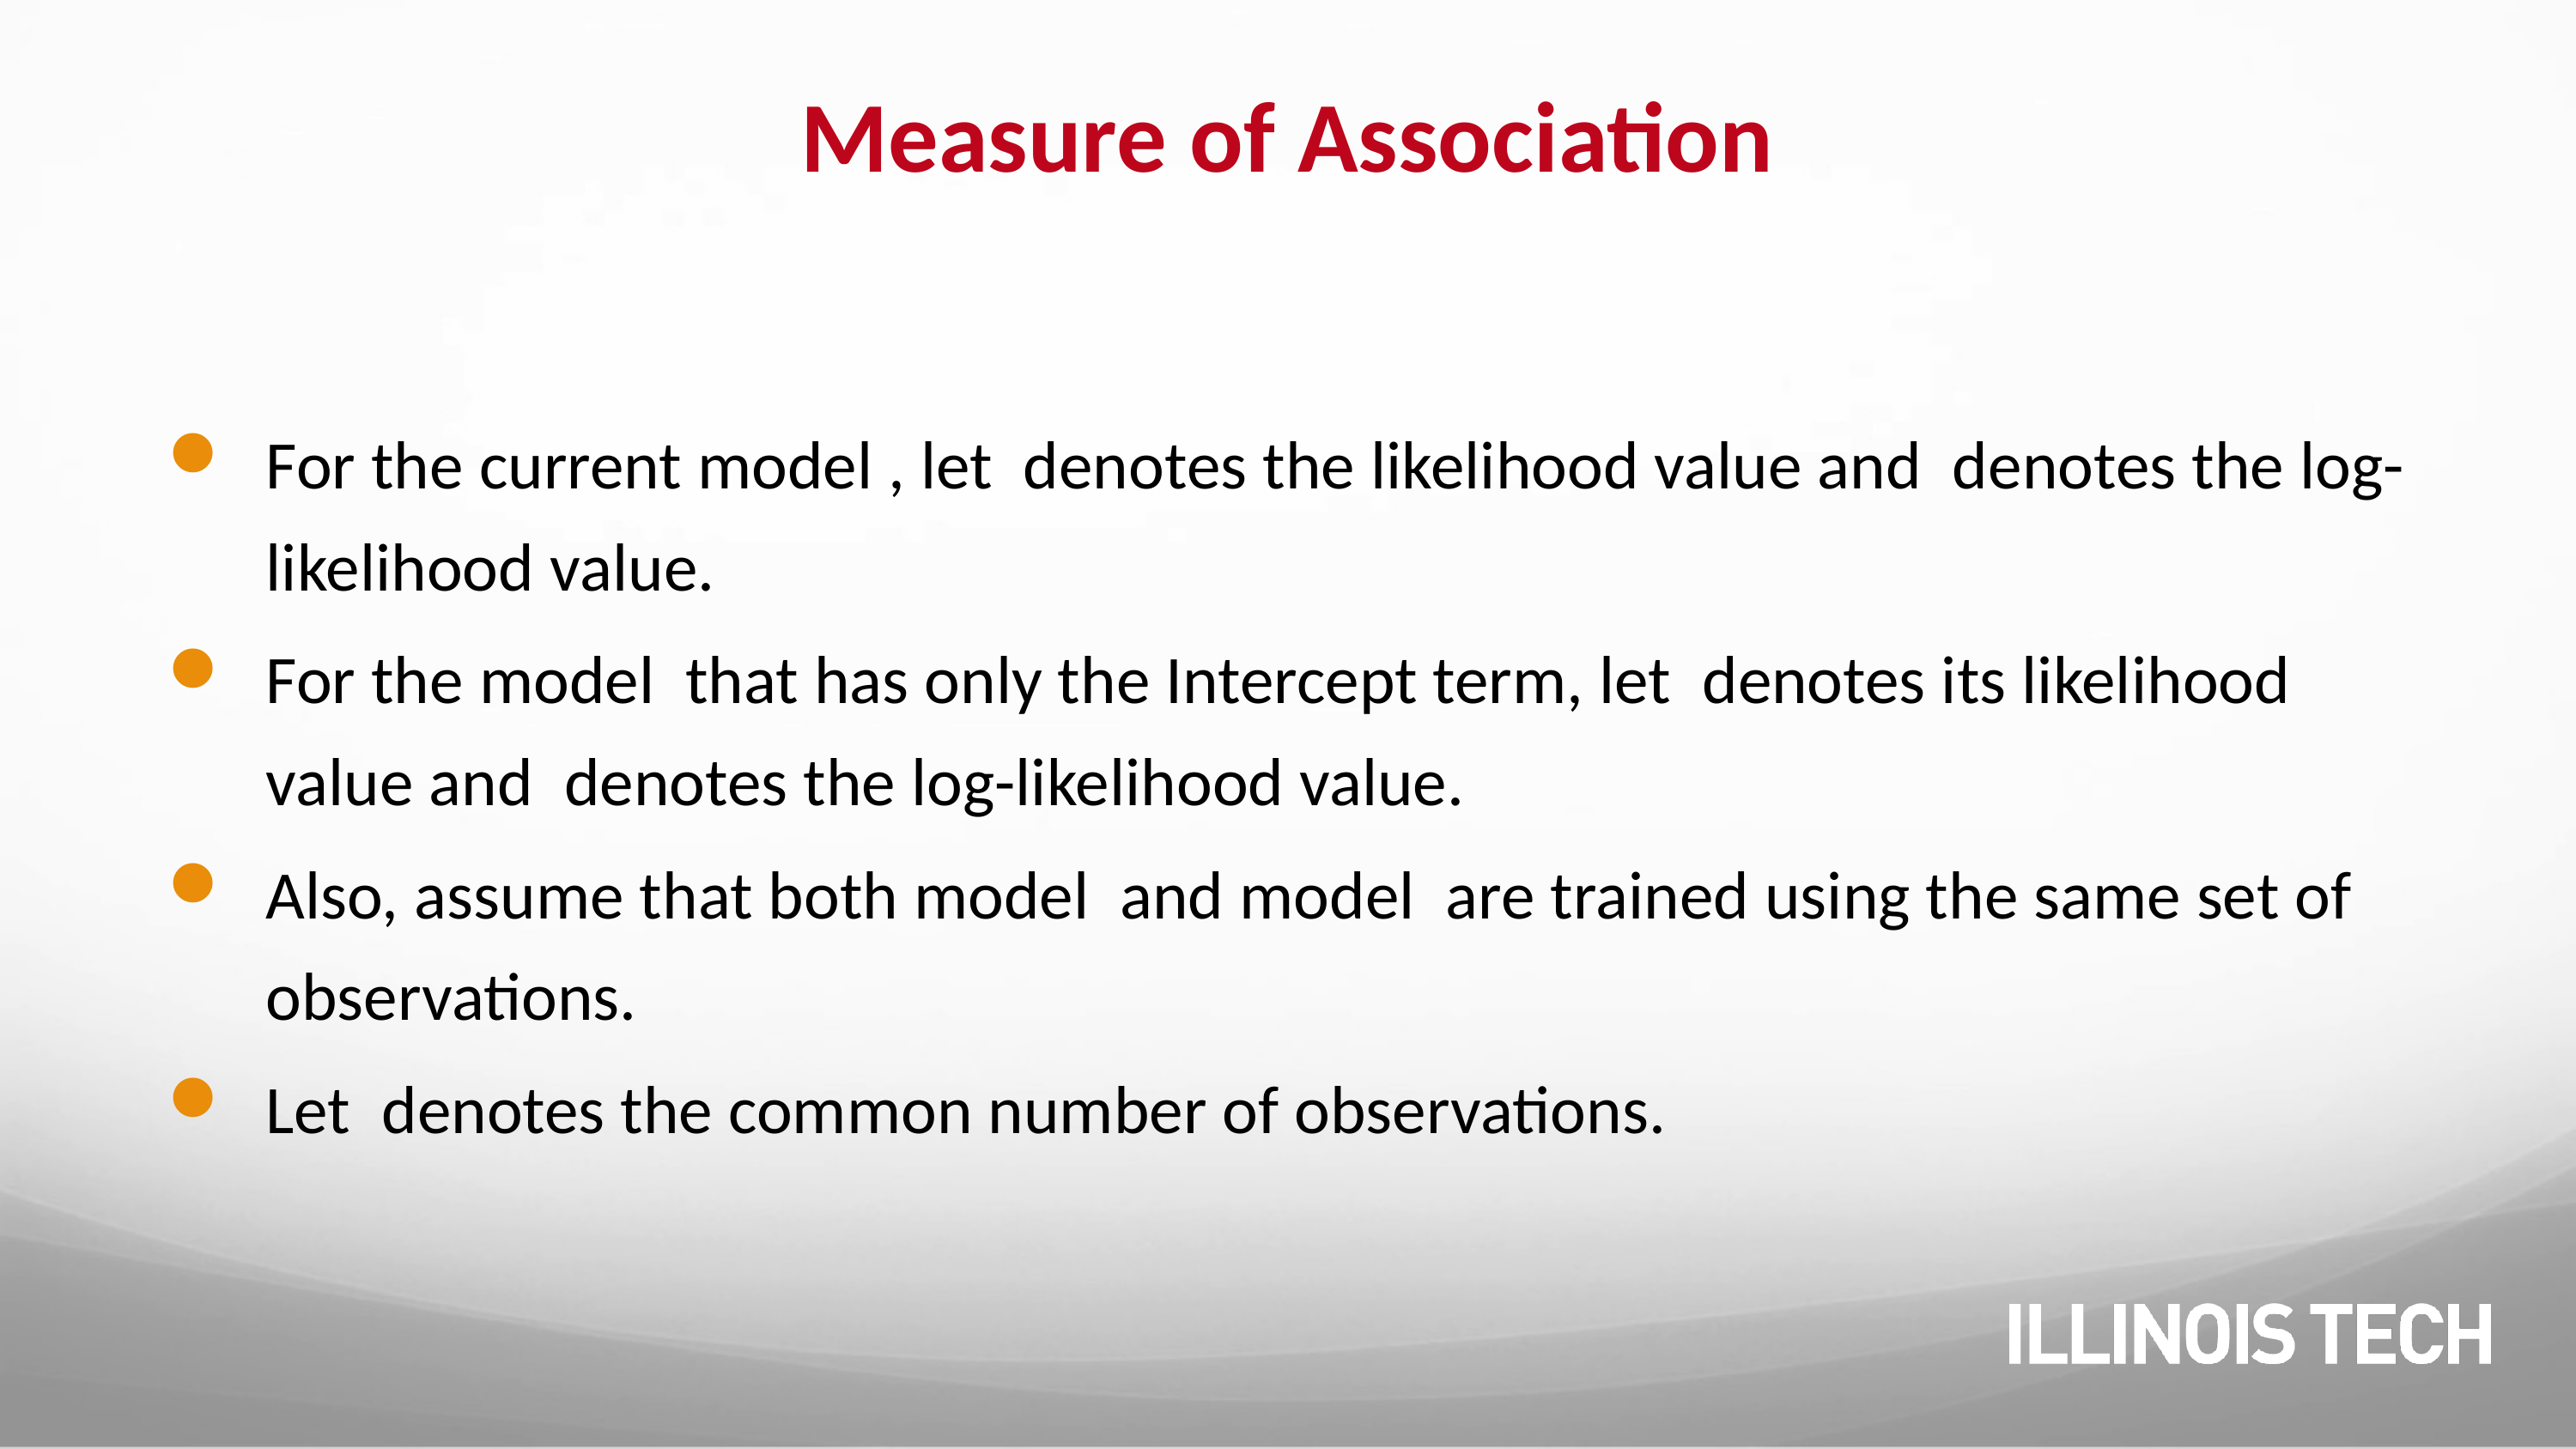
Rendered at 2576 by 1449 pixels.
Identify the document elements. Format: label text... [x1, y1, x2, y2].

picture [0, 0, 2576, 1449]
title Measure of Association [155, 22, 2421, 241]
